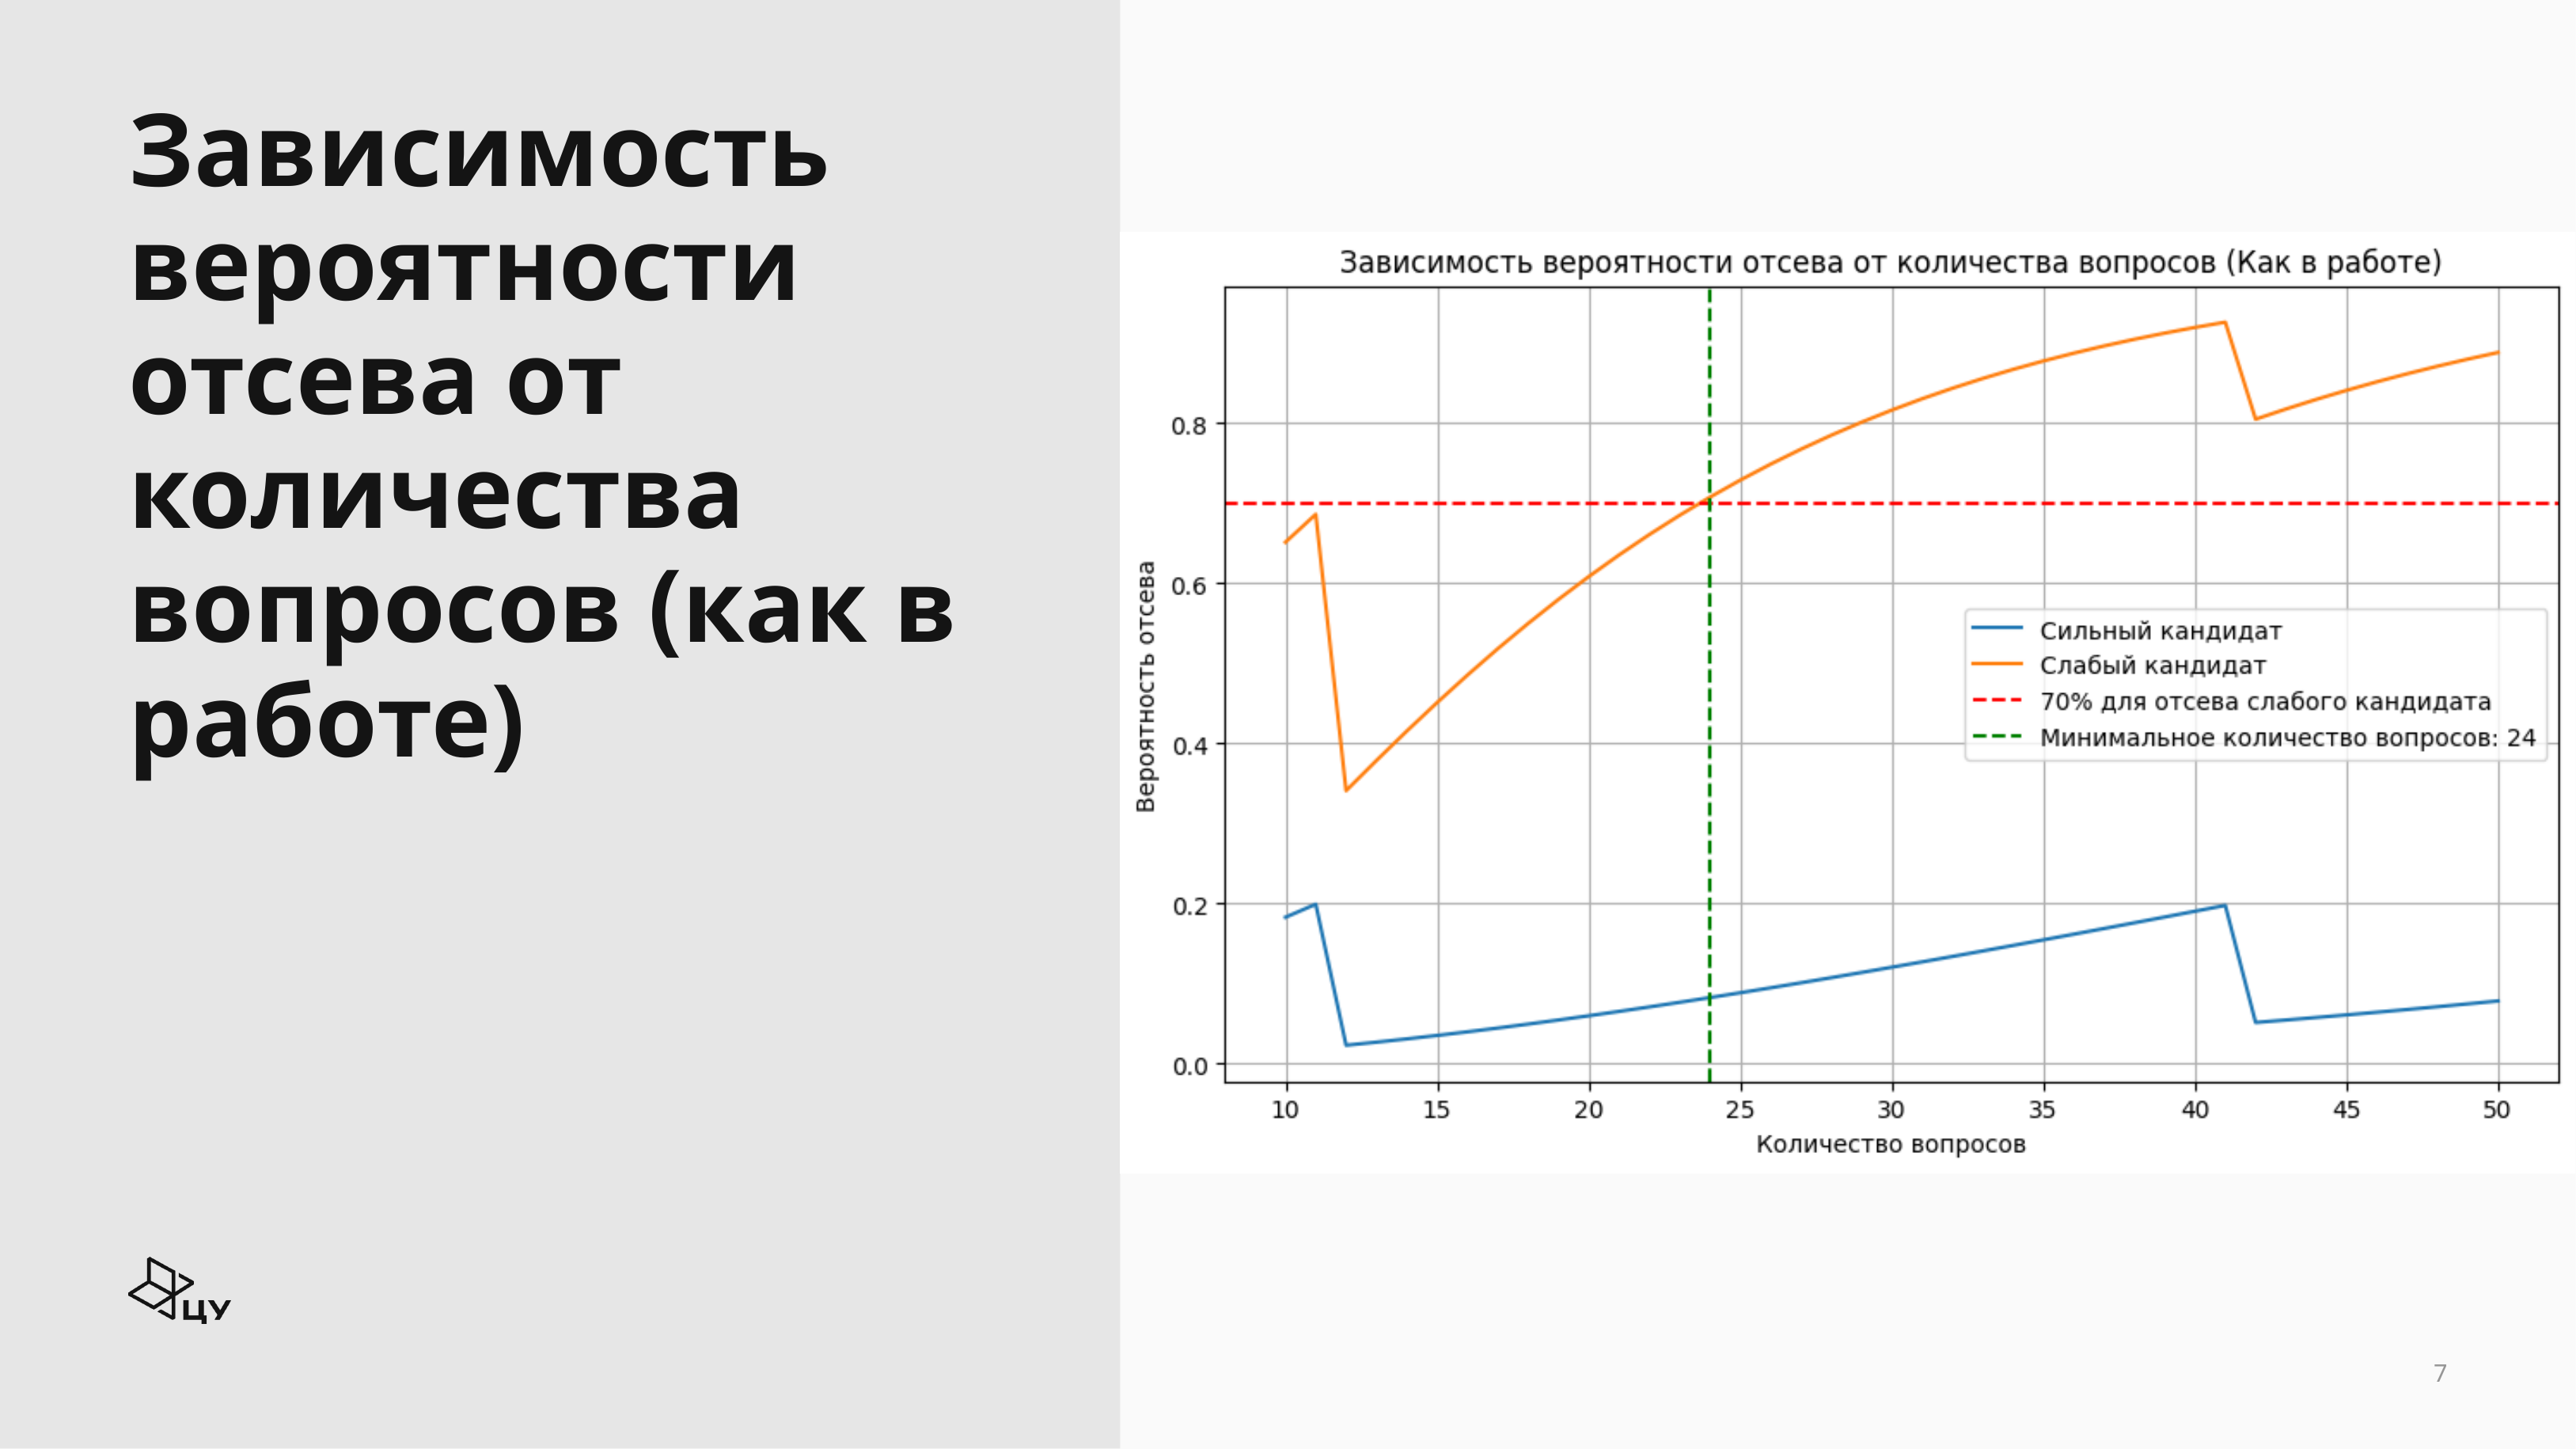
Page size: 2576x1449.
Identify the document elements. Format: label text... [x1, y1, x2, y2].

picture [128, 1257, 231, 1324]
picture [1120, 232, 2576, 1174]
text_box 7 [2295, 1336, 2448, 1413]
text_box [0, 0, 1121, 1449]
text_box Зависимость вероятности отсева от количества вопросов (как в работе) [128, 92, 1088, 777]
